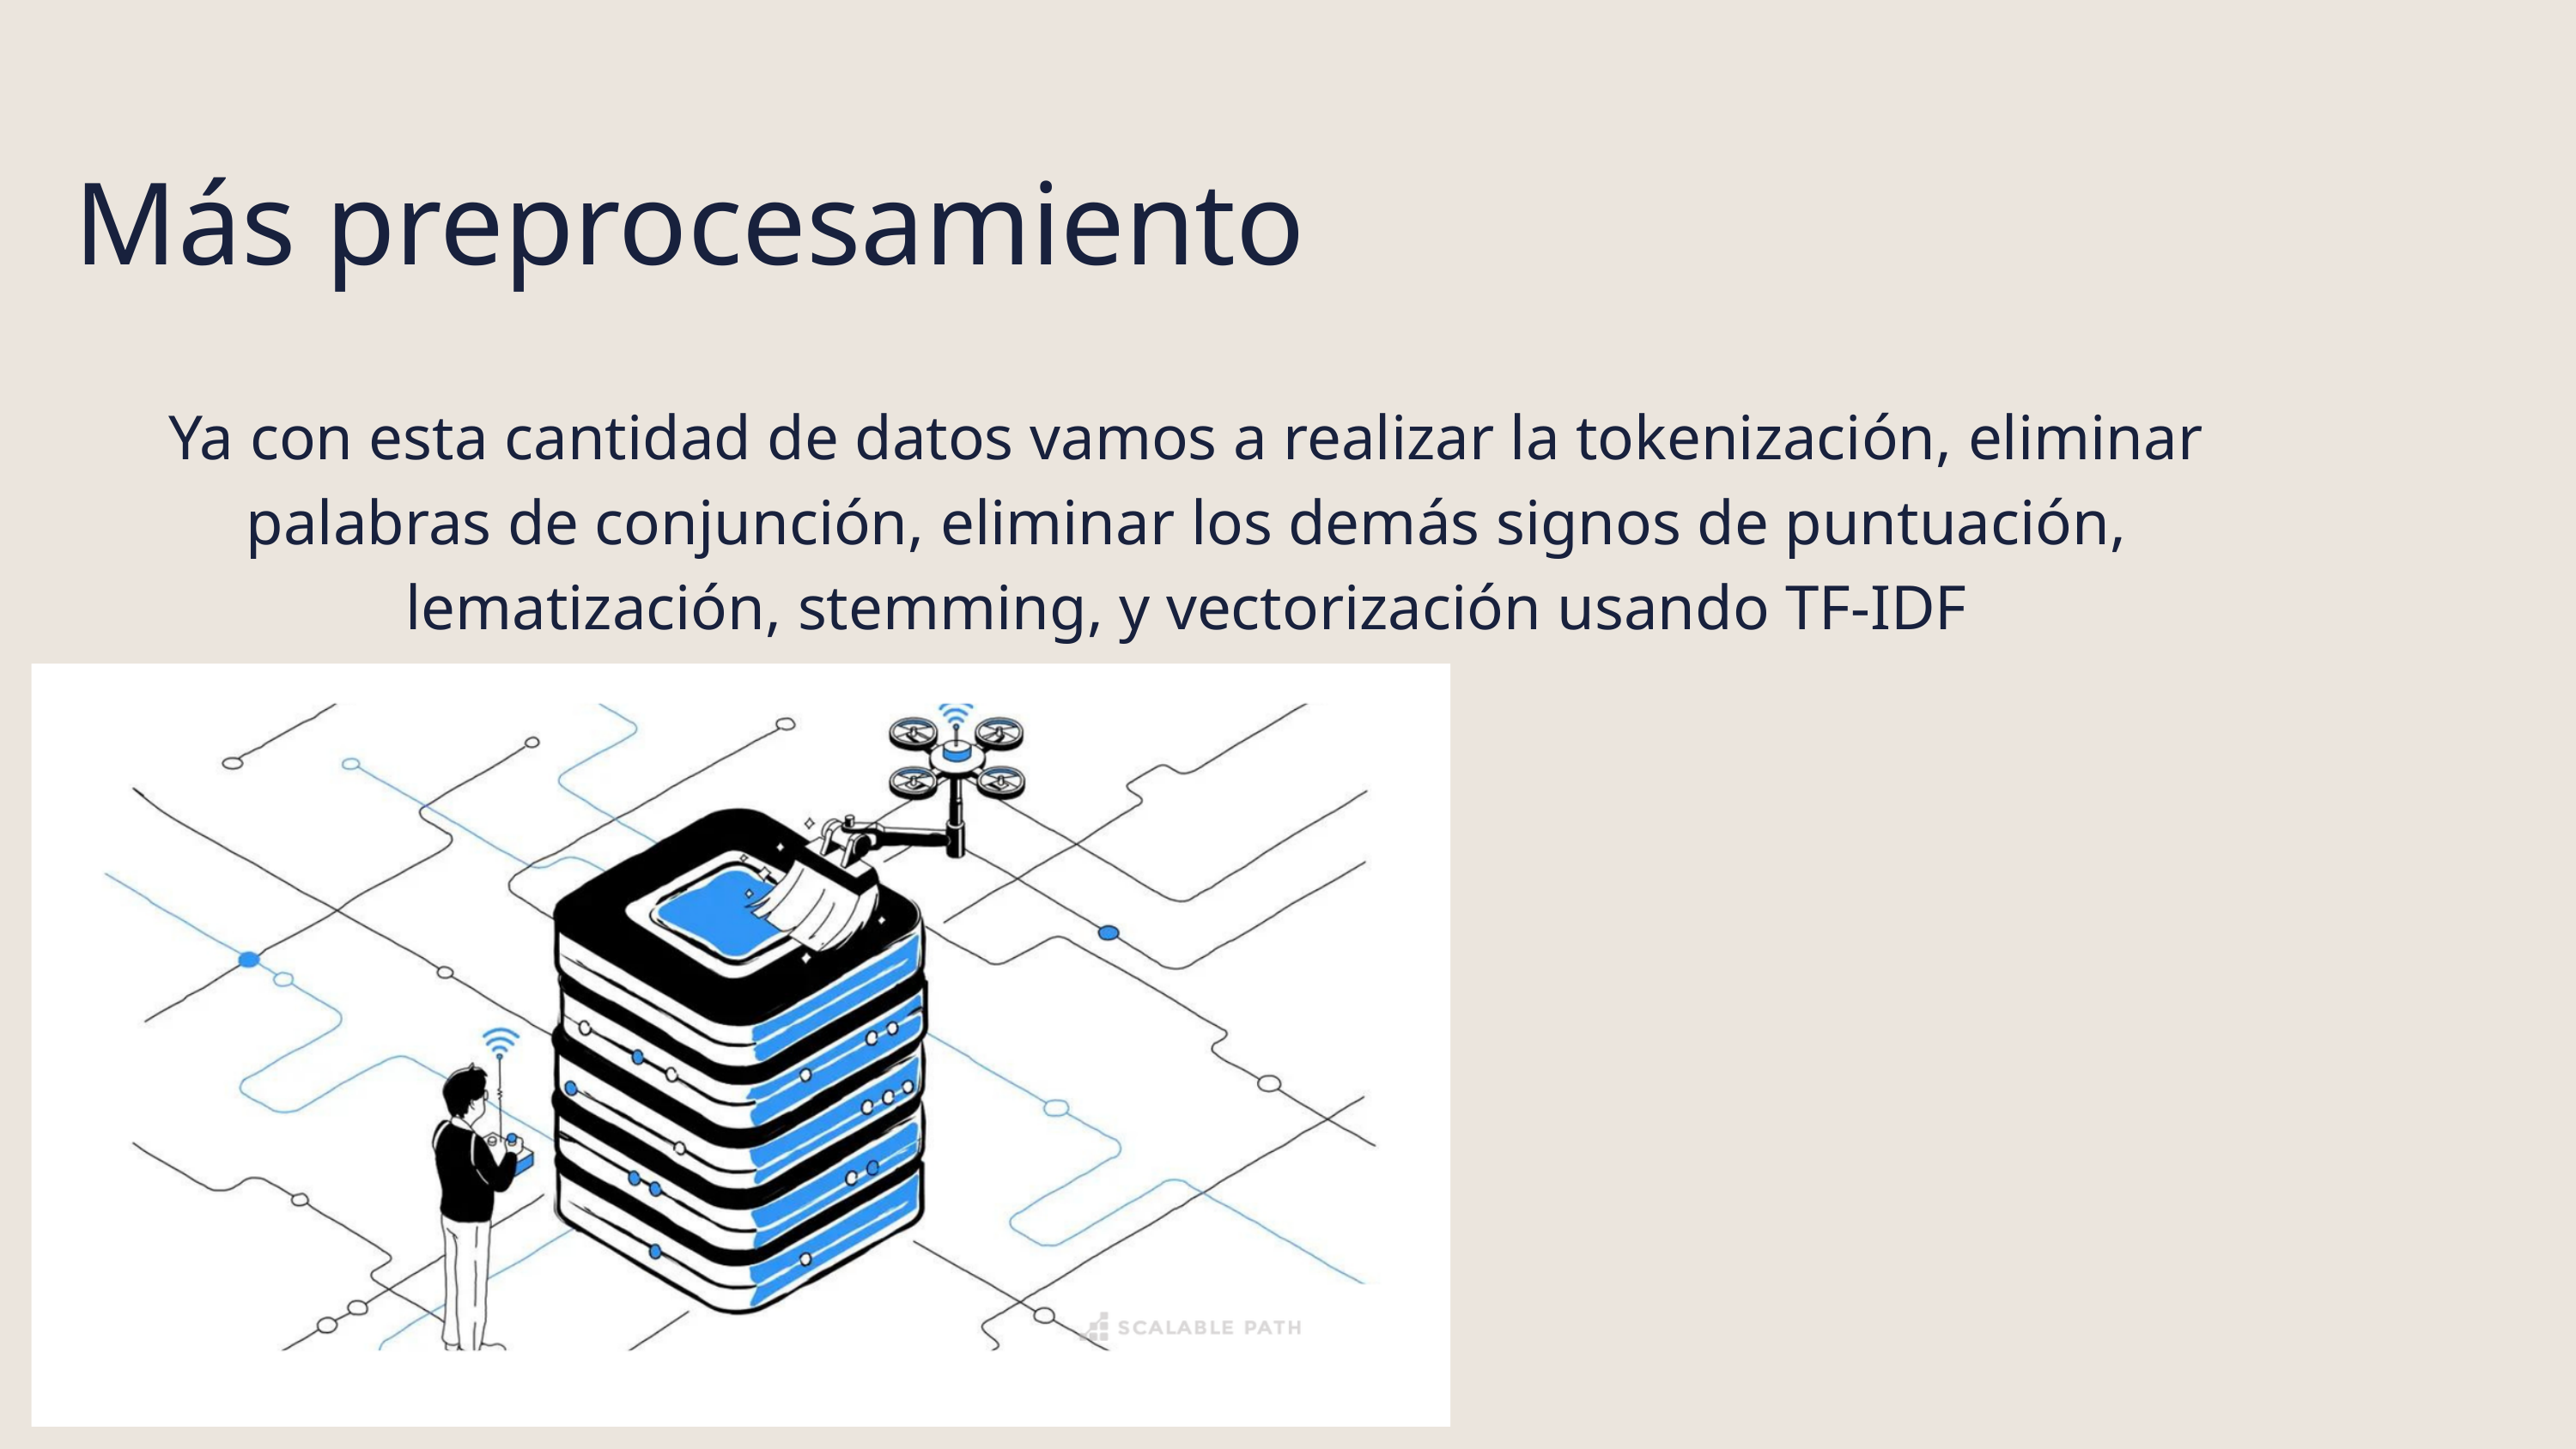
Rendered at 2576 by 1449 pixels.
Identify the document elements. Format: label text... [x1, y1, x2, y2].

text_box Más preprocesamiento [74, 128, 2110, 288]
text_box [31, 664, 1451, 1427]
text_box Ya con esta cantidad de datos vamos a realizar la tokenización, eliminar palabras de conjunción, eliminar los demás signos de puntuación, lematización, stemming, y vectorización usando TF-IDF [74, 386, 2300, 642]
